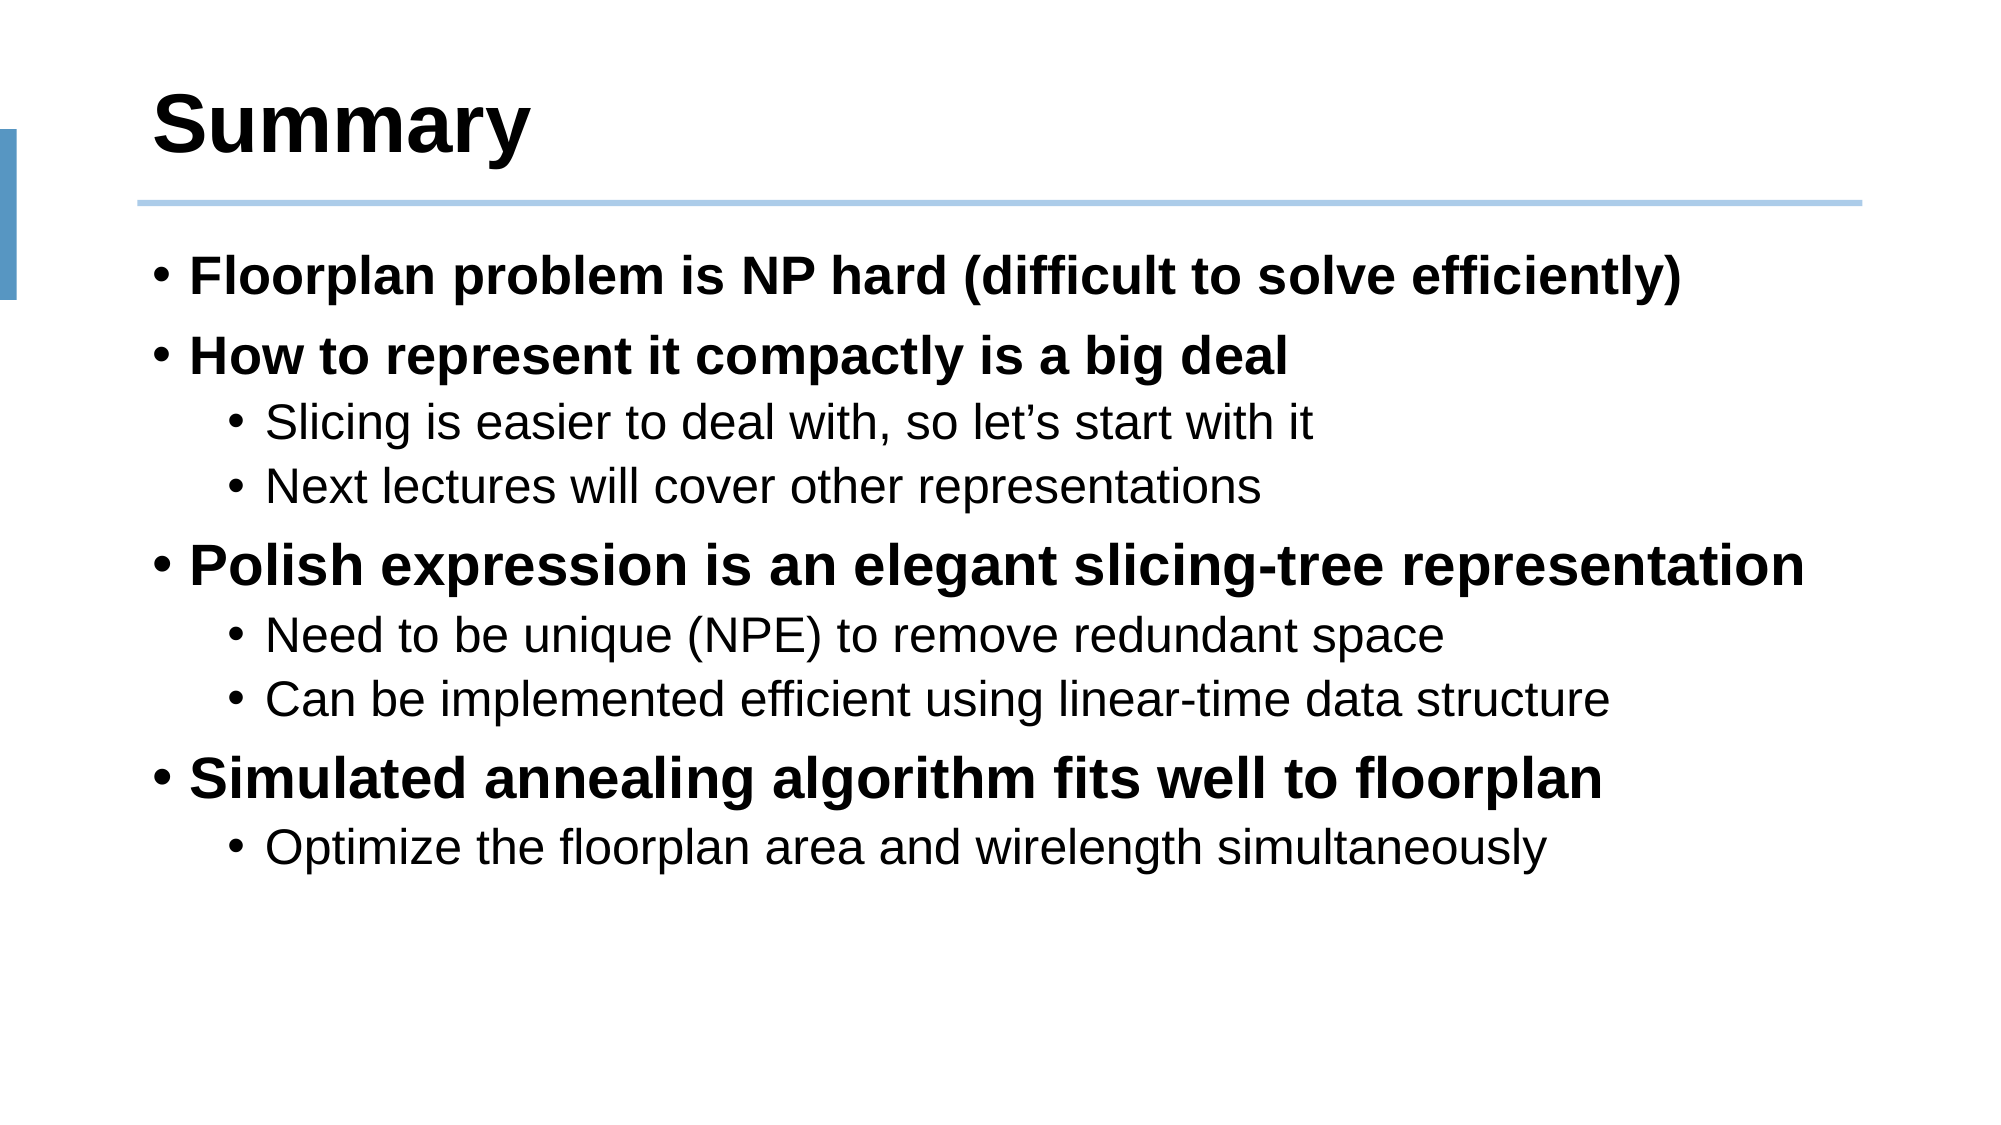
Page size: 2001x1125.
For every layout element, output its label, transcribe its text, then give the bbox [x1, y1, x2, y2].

list Floorplan problem is NP hard (difficult to solve efficiently) How to represent it compactly is a big deal Slicing is easier to deal with, so let’s start with it Next lectures will cover other representations Polish expression is an elegant slicing-tree representation Need to be unique (NPE) to remove redundant space Can be implemented efficient using linear-time data structure Simulated annealing algorithm fits well to floorplan Optimize the floorplan area and wirelength simultaneously [137, 240, 1863, 1014]
title Summary [137, 42, 1863, 208]
